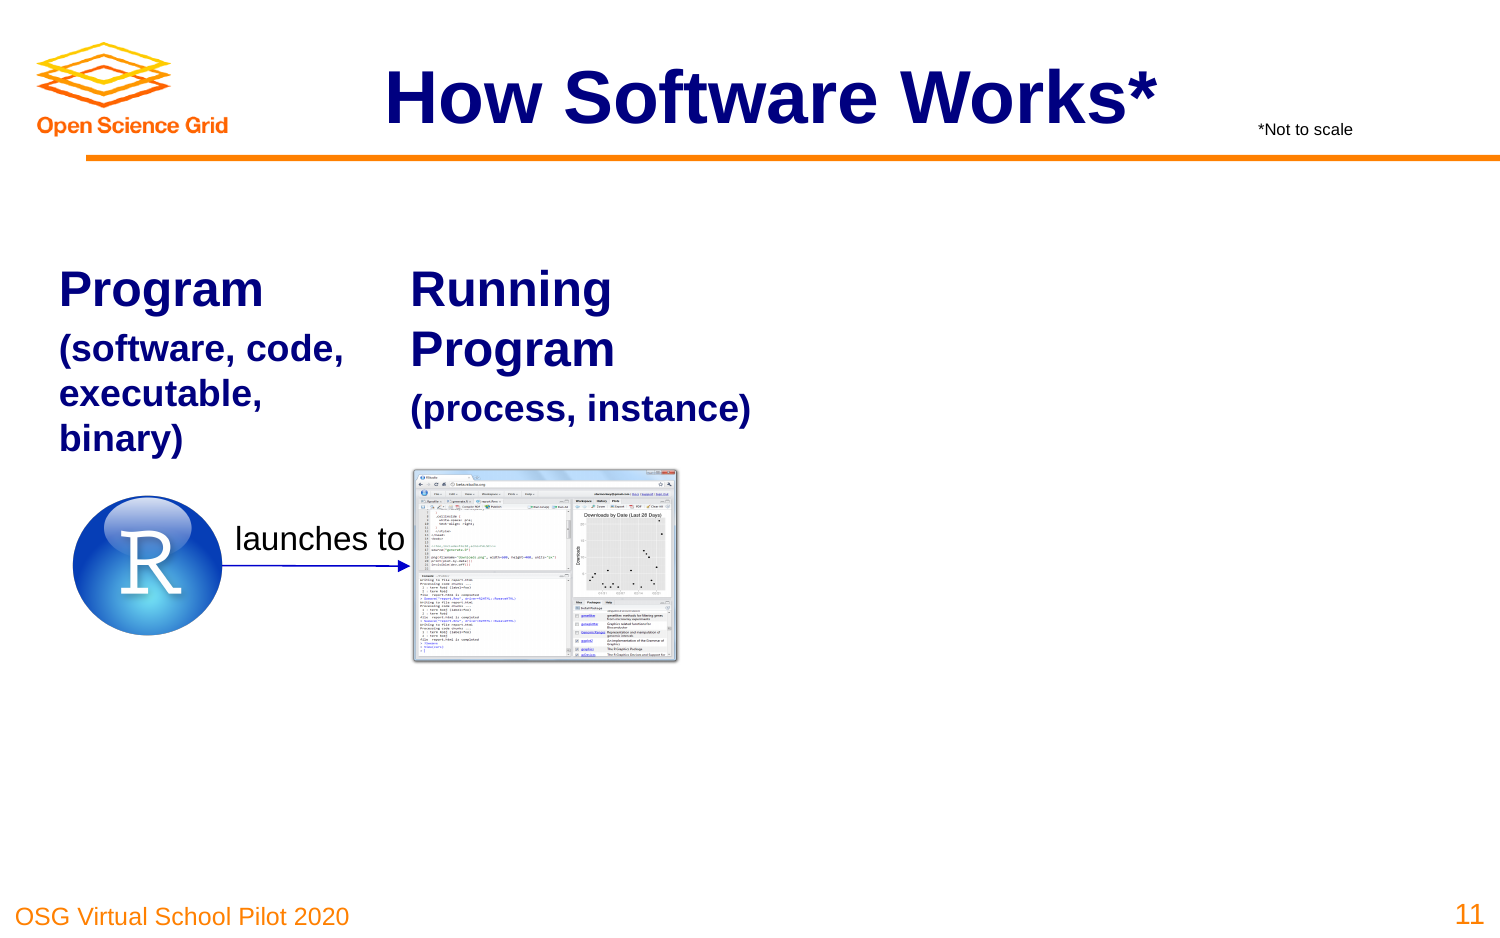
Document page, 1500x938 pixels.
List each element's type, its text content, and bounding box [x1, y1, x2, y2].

slide_number 11 [1430, 874, 1500, 938]
text_box *Not to scale [1243, 111, 1369, 146]
picture [17, 23, 201, 151]
text_box Running Program (process, instance) [395, 248, 833, 436]
title How Software Works* [201, 15, 1342, 172]
text_box Program (software, code, executable, binary) [43, 248, 401, 466]
picture [72, 494, 223, 637]
text_box launches to [227, 510, 404, 564]
picture [409, 466, 682, 666]
